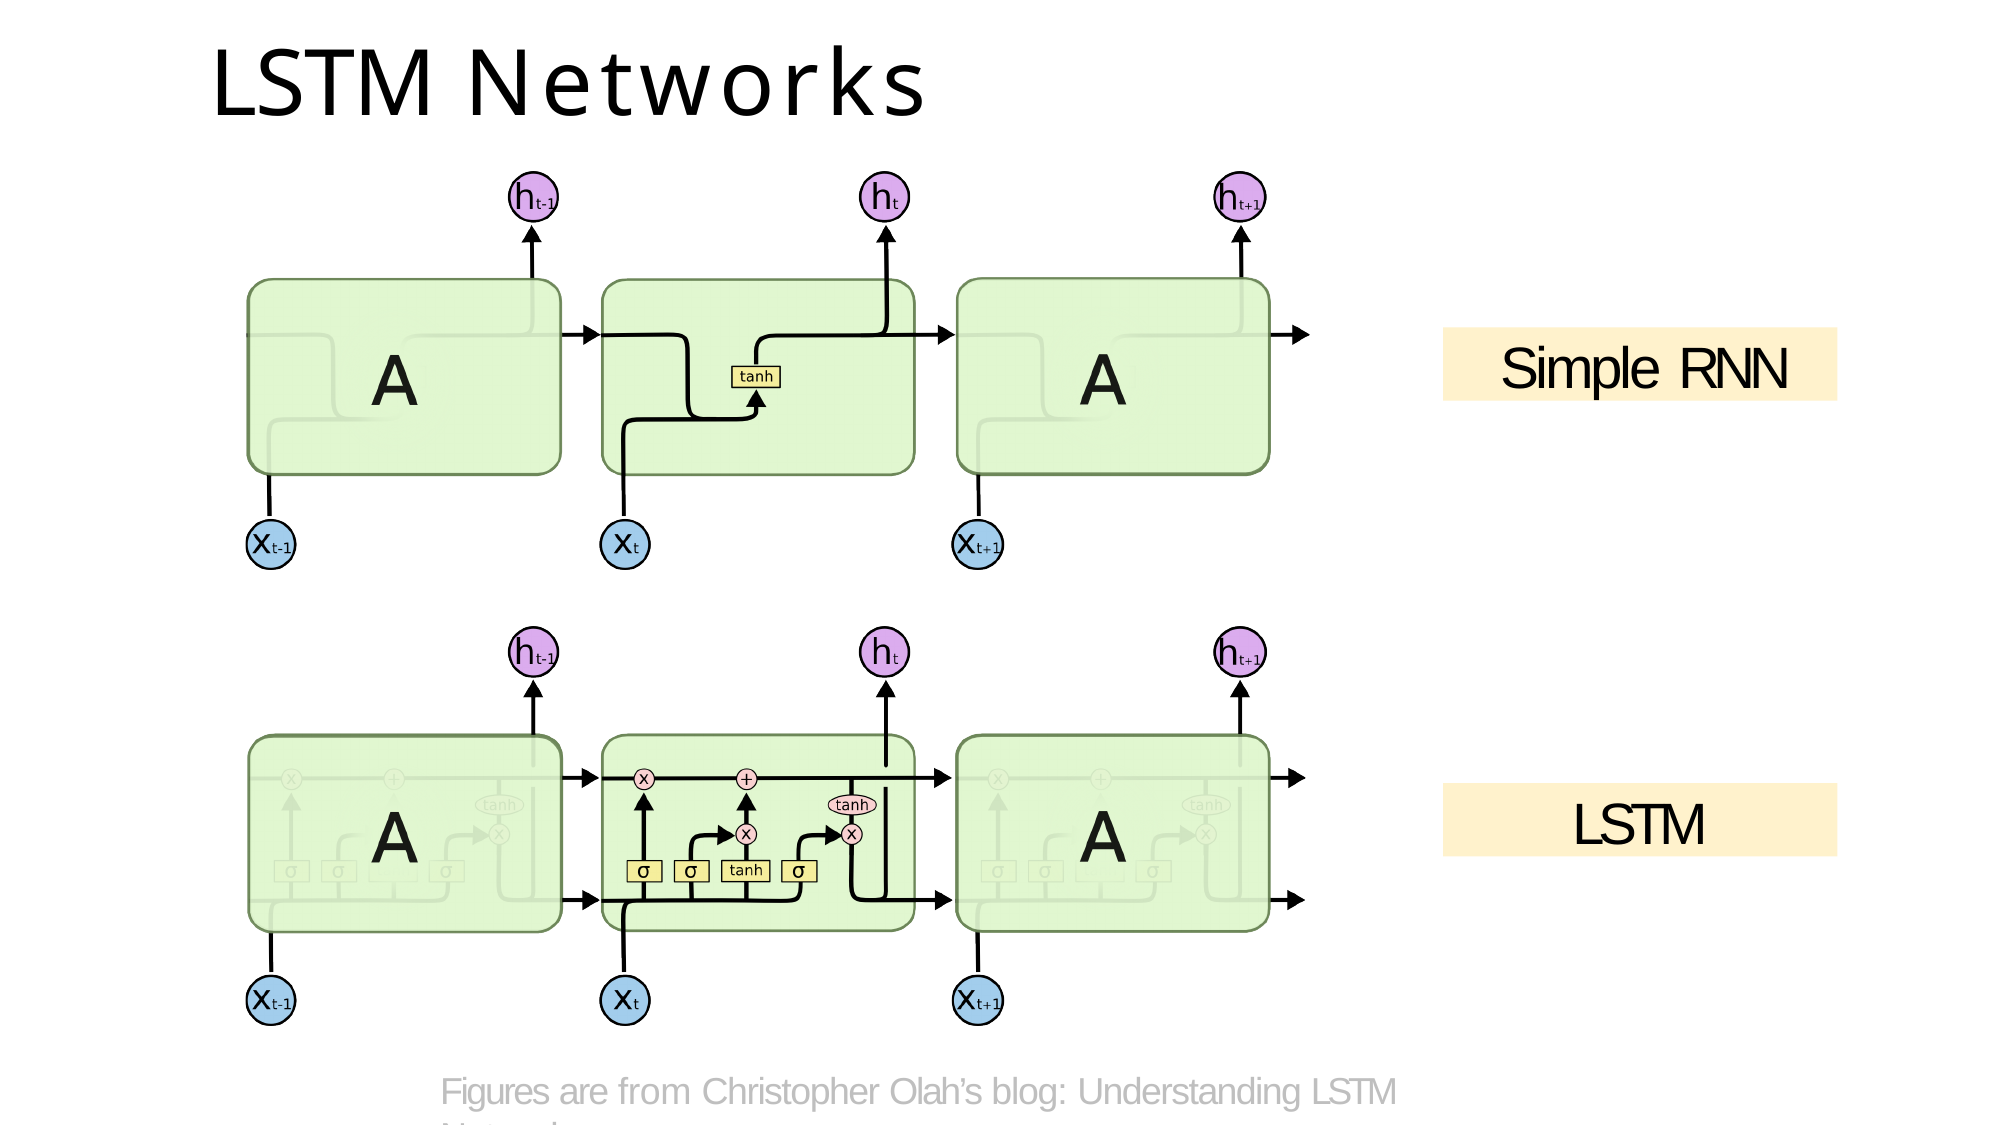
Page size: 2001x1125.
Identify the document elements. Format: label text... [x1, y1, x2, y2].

text_box Simple RNN [1443, 327, 1838, 401]
text_box [245, 626, 1306, 1026]
text_box LSTM [1443, 783, 1838, 857]
text_box Figures are from Christopher Olah’s blog: Understanding LSTM Networks. [437, 1064, 1554, 1125]
title LSTM Networks [207, 0, 1301, 174]
text_box [245, 171, 1310, 570]
